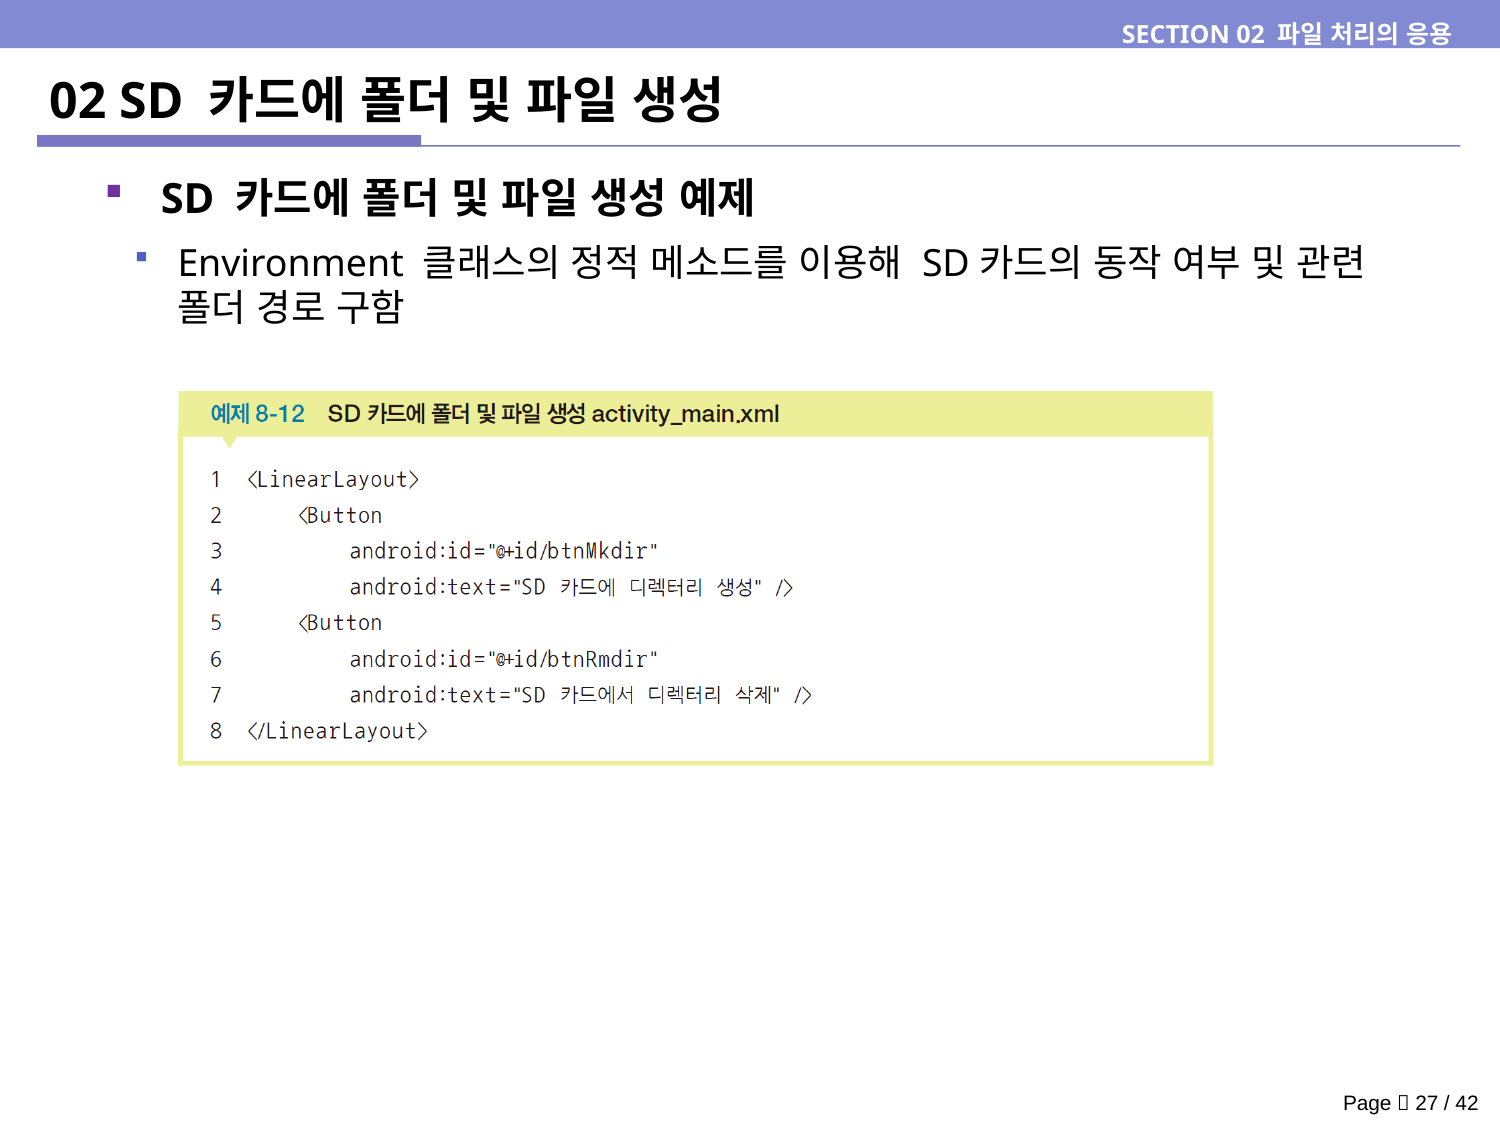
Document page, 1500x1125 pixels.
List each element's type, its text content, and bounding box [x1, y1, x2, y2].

picture [178, 391, 1217, 766]
list SD 카드에 폴더 및 파일 생성 예제 Environment 클래스의 정적 메소드를 이용해 SD카드의 동작 여부 및 관련 폴더 경로 구함 [104, 171, 1382, 880]
title 02 SD 카드에 폴더 및 파일 생성 [48, 67, 1448, 132]
text_box SECTION 02 파일 처리의 응용 [1107, 11, 1500, 57]
